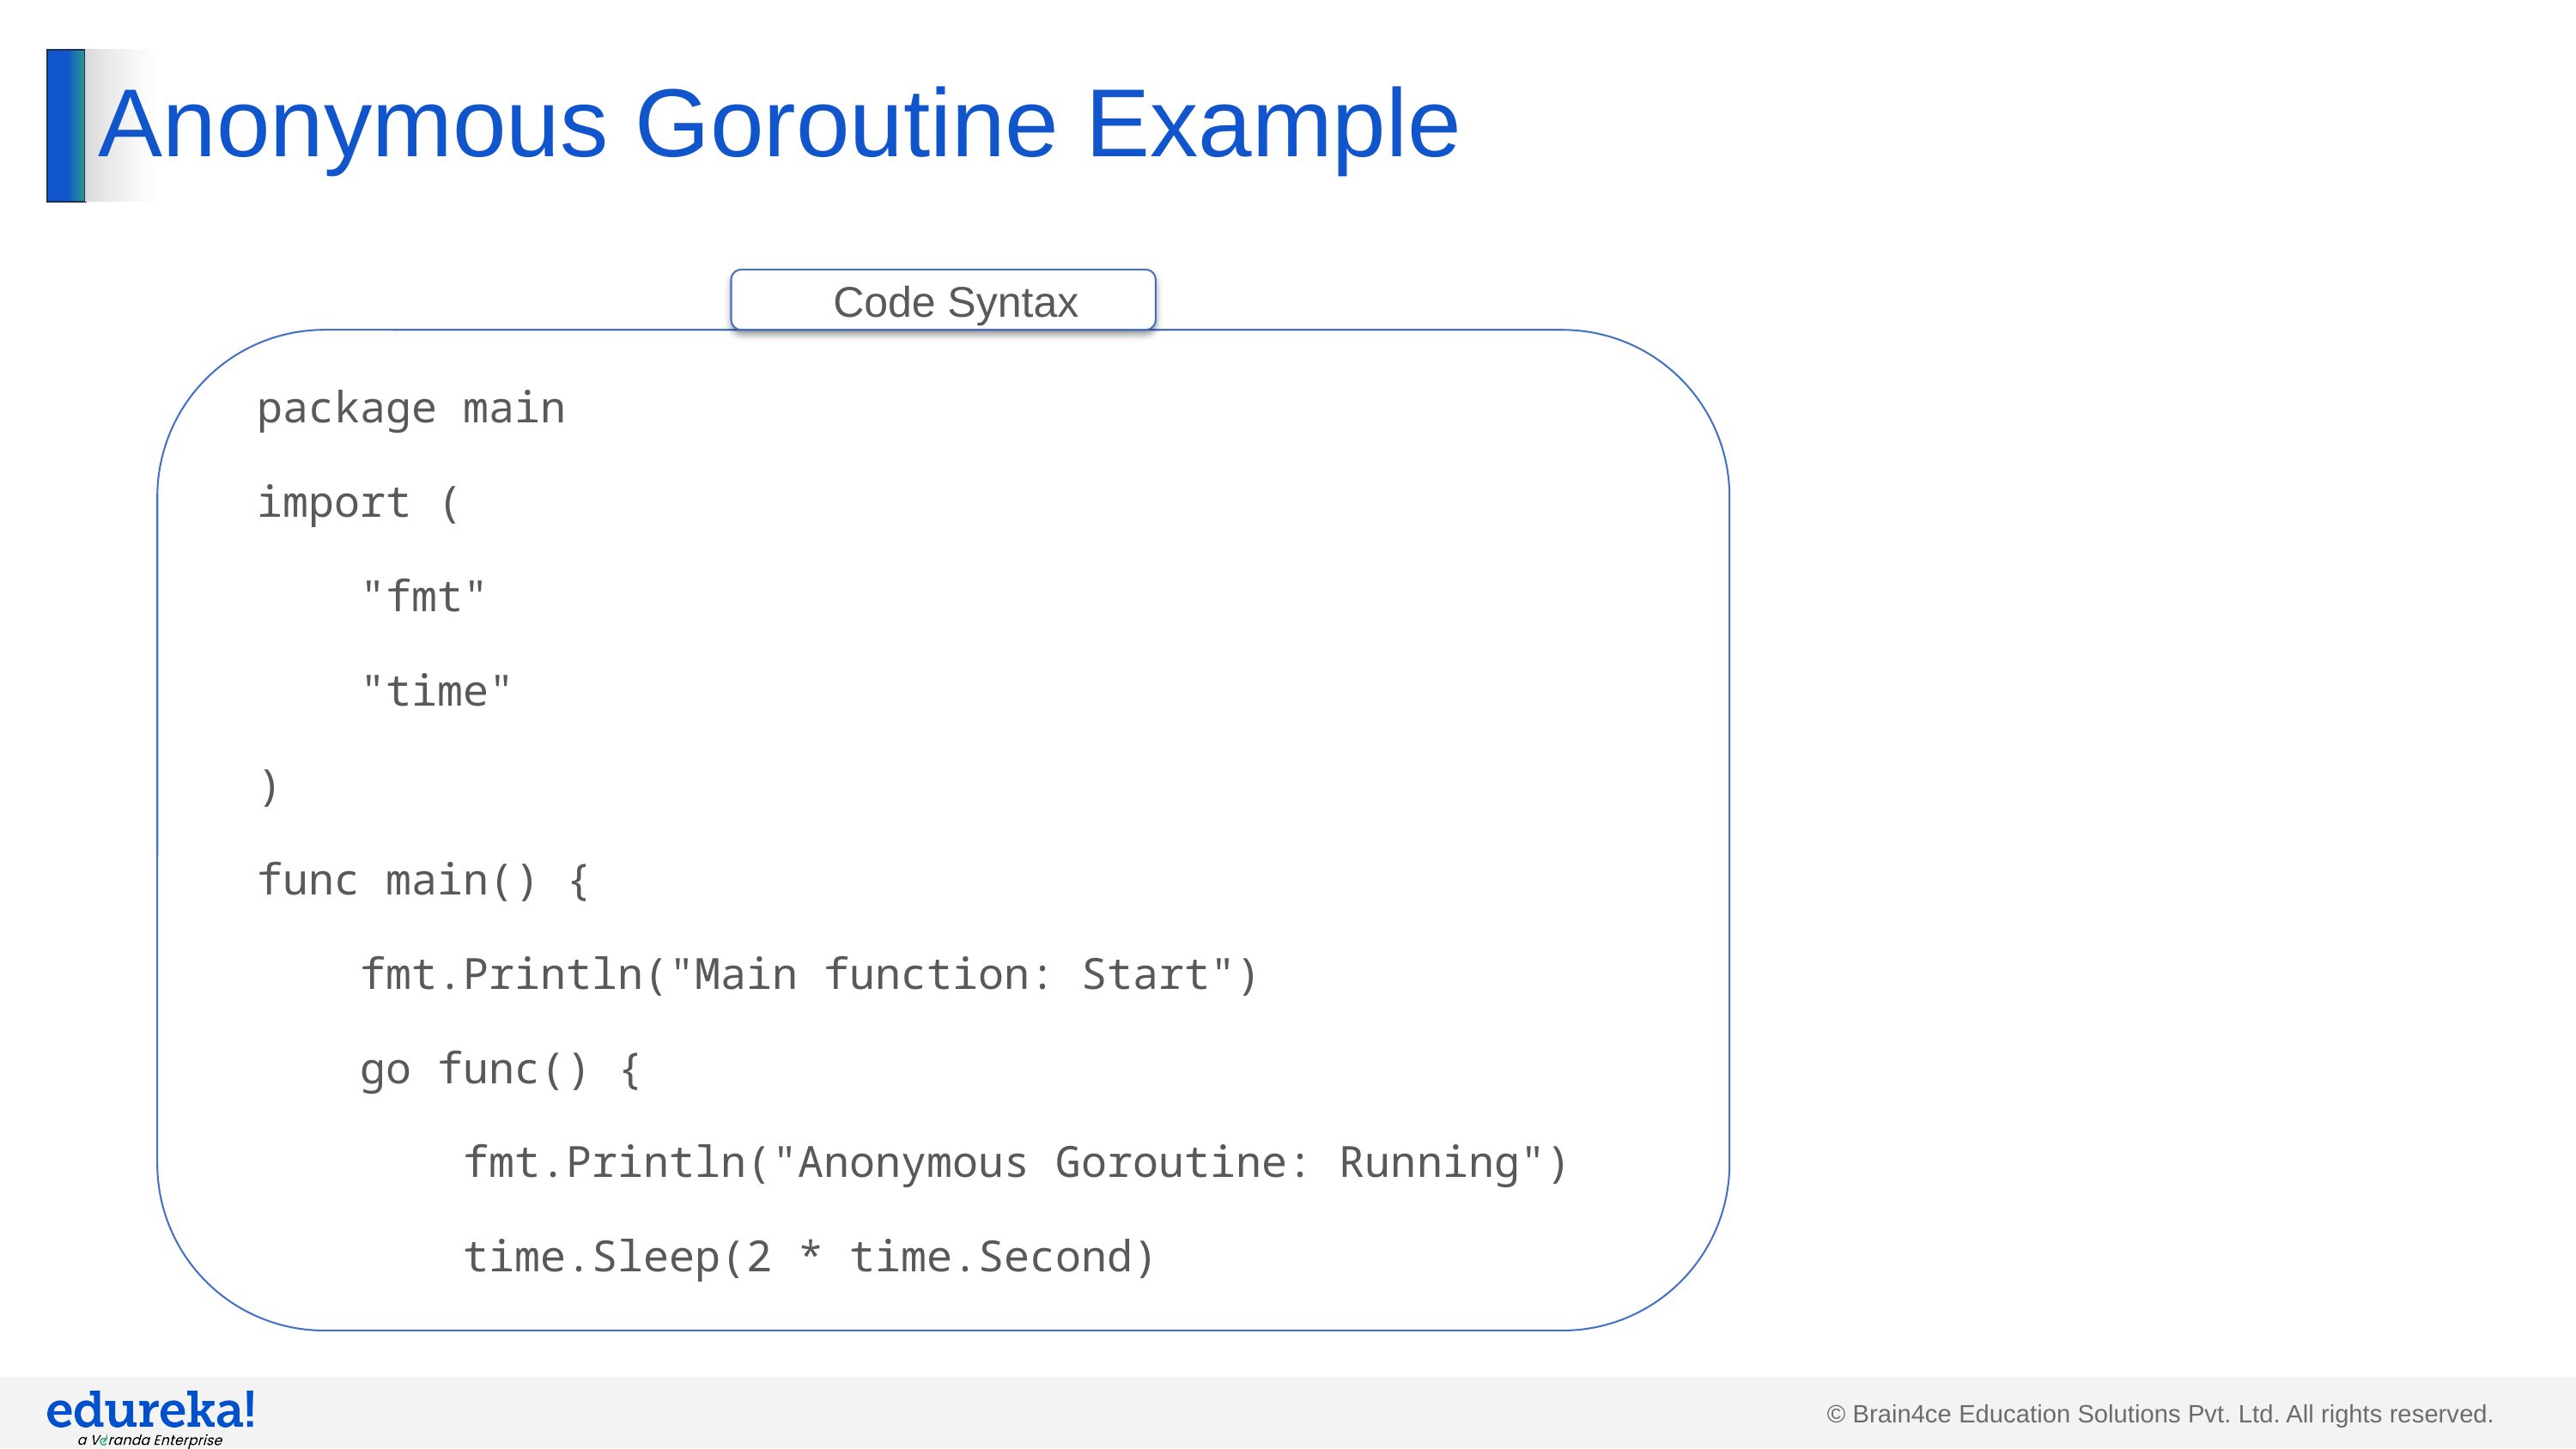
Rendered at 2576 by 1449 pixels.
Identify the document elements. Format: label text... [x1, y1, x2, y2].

text_box Code Syntax [731, 270, 1156, 330]
picture [47, 1391, 253, 1449]
title Anonymous Goroutine Example [85, 49, 2491, 202]
text_box package main import ( "fmt" "time" ) func main() { fmt.Println("Main function: Start") go func() { fmt.Println("Anonymous Goroutine: Running") time.Sleep(2 * time.Second) [157, 330, 1730, 1331]
